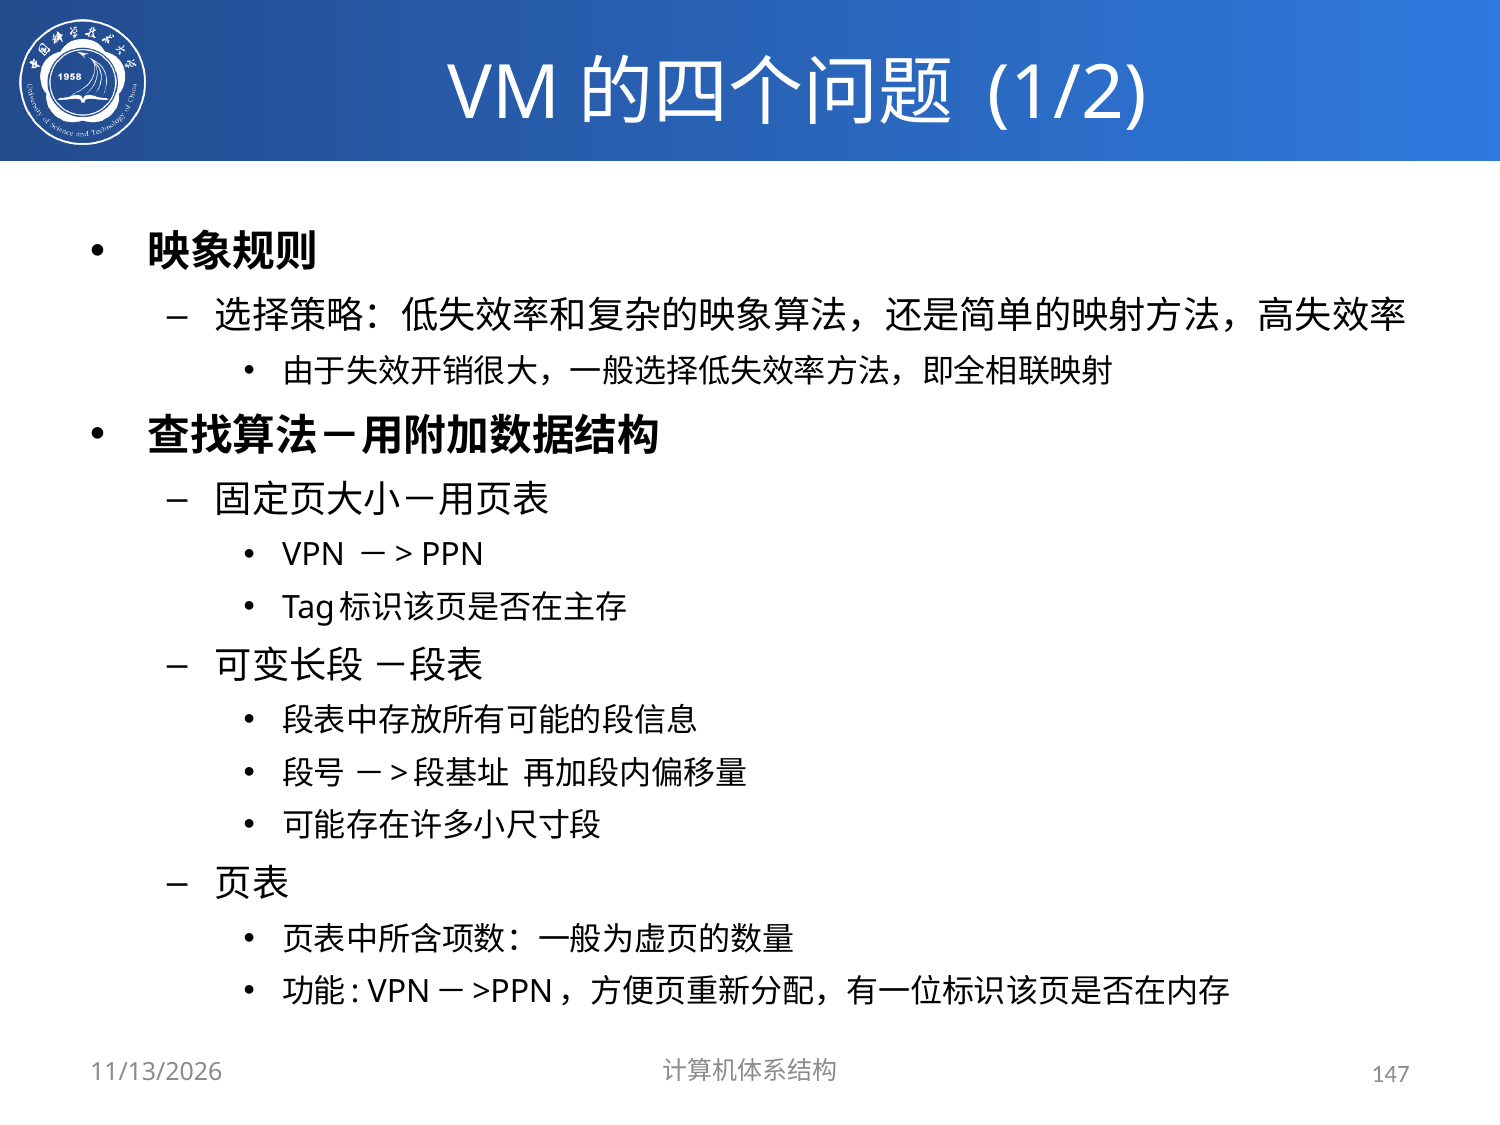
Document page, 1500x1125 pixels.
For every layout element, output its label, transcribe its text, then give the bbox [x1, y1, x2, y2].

slide_number 147 [1074, 1042, 1425, 1103]
list 映象规则 选择策略：低失效率和复杂的映象算法，还是简单的映射方法，高失效率 由于失效开销很大，一般选择低失效率方法，即全相联映射 查找算法－用附加数据结构 固定页大小－用页表 VPN －> PPN Tag标识该页是否在主存 可变长段 －段表 段表中存放所有可能的段信息 段号 －>段基址 再加段内偏移量 可能存在许多小尺寸段 页表 页表中所含项数：一般为虚页的数量 功能: VPN－>PPN，方便页重新分配，有一位标识该页是否在内存 [75, 206, 1449, 1036]
footer 计算机体系结构 [512, 1042, 988, 1103]
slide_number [75, 1042, 425, 1103]
picture [19, 19, 146, 145]
title VM的四个问题 (1/2) [169, 24, 1425, 153]
